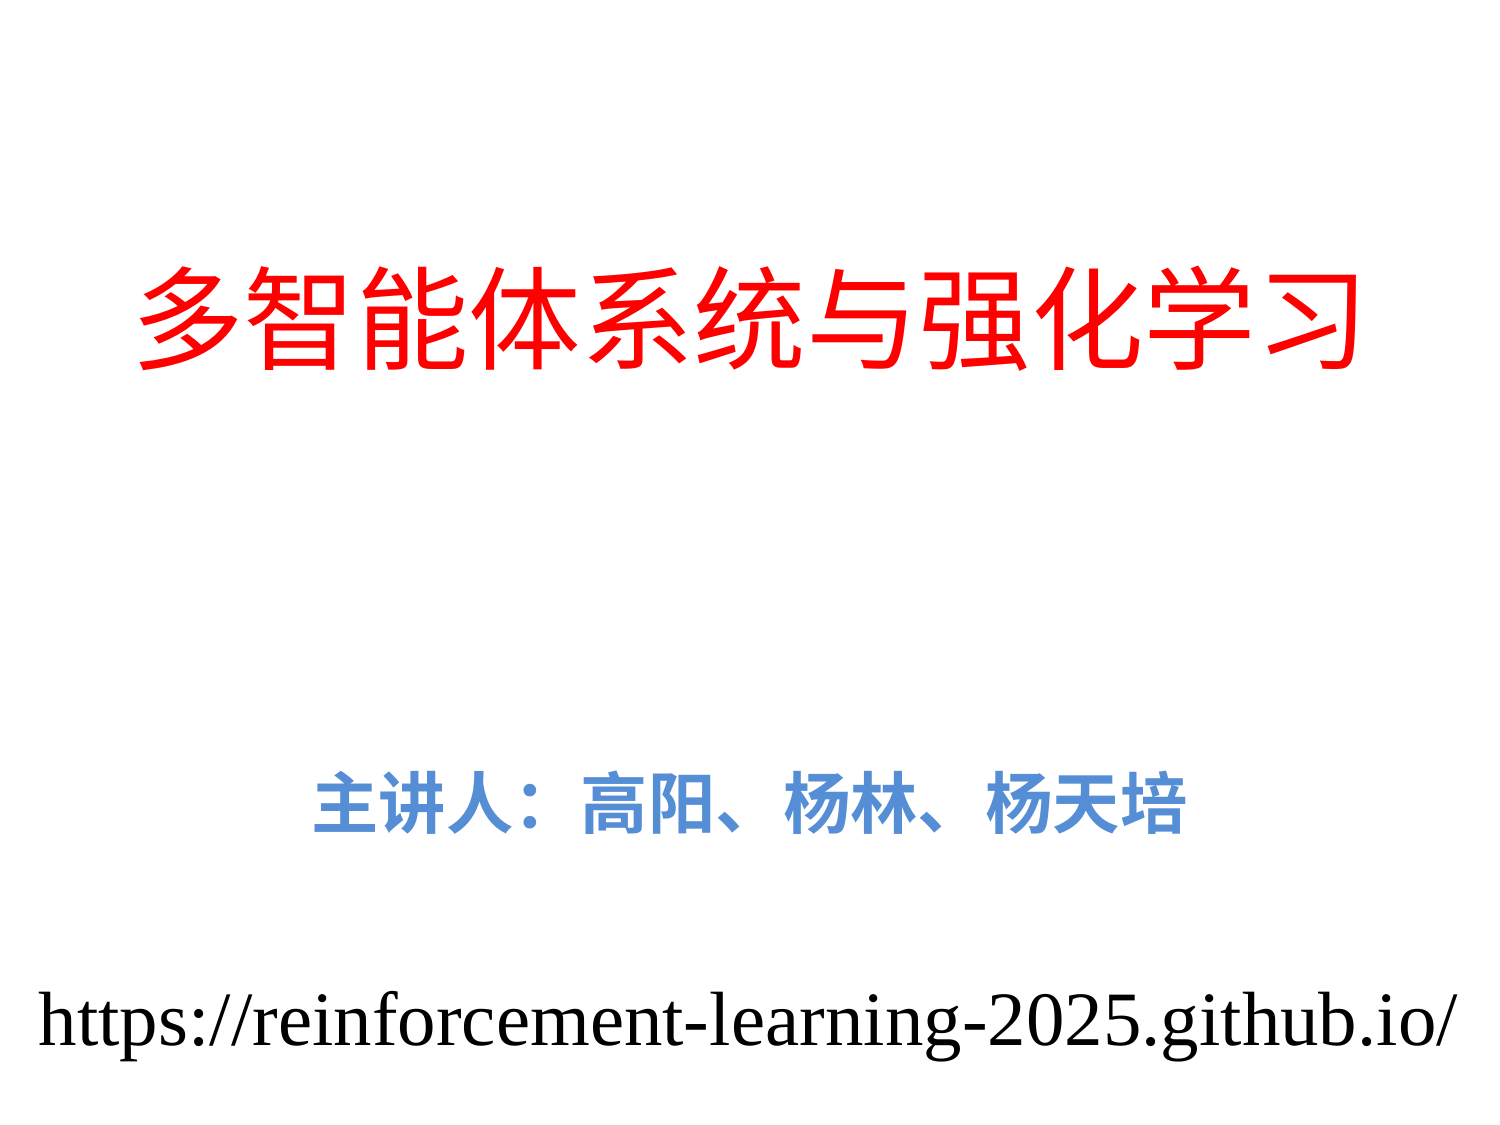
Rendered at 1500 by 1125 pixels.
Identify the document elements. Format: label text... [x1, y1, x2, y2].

title 多智能体系统与强化学习 [112, 196, 1388, 438]
subtitle 主讲人：高阳、杨林、杨天培 https://reinforcement-learning-2025.github.io/ [0, 656, 1500, 1125]
